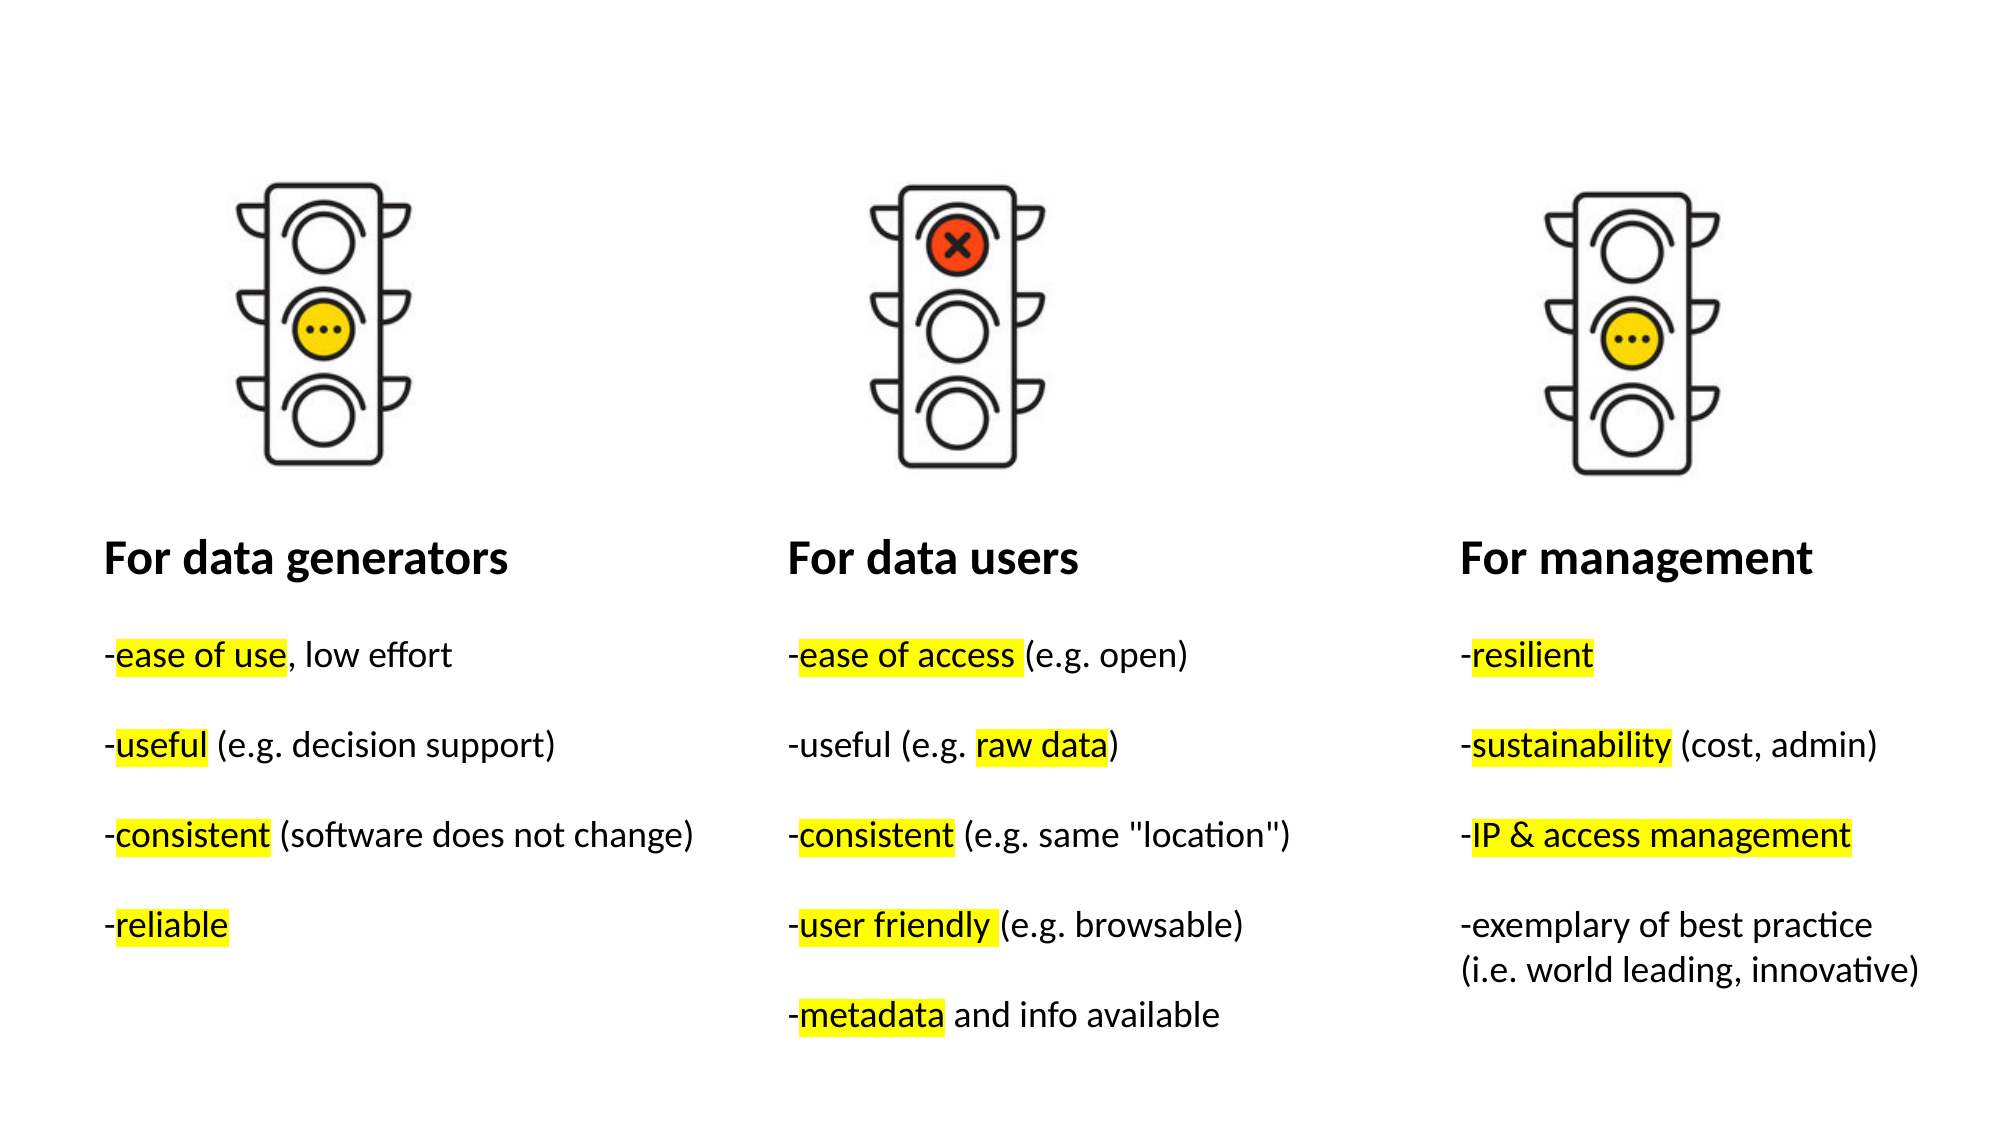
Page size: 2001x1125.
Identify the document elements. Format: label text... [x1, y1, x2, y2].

text_box For management -resilient -sustainability (cost, admin) -IP & access management -exemplary of best practice (i.e. world leading, innovative) [1445, 517, 1936, 997]
picture [854, 169, 1055, 495]
text_box For data users -ease of access (e.g. open) -useful (e.g. raw data) -consistent (e.g. same "location") -user friendly (e.g. browsable) -metadata and info available [773, 517, 1307, 1042]
text_box For data generators -ease of use, low effort -useful (e.g. decision support) -consistent (software does not change) -reliable [89, 517, 710, 952]
picture [203, 160, 440, 495]
picture [1512, 169, 1748, 504]
